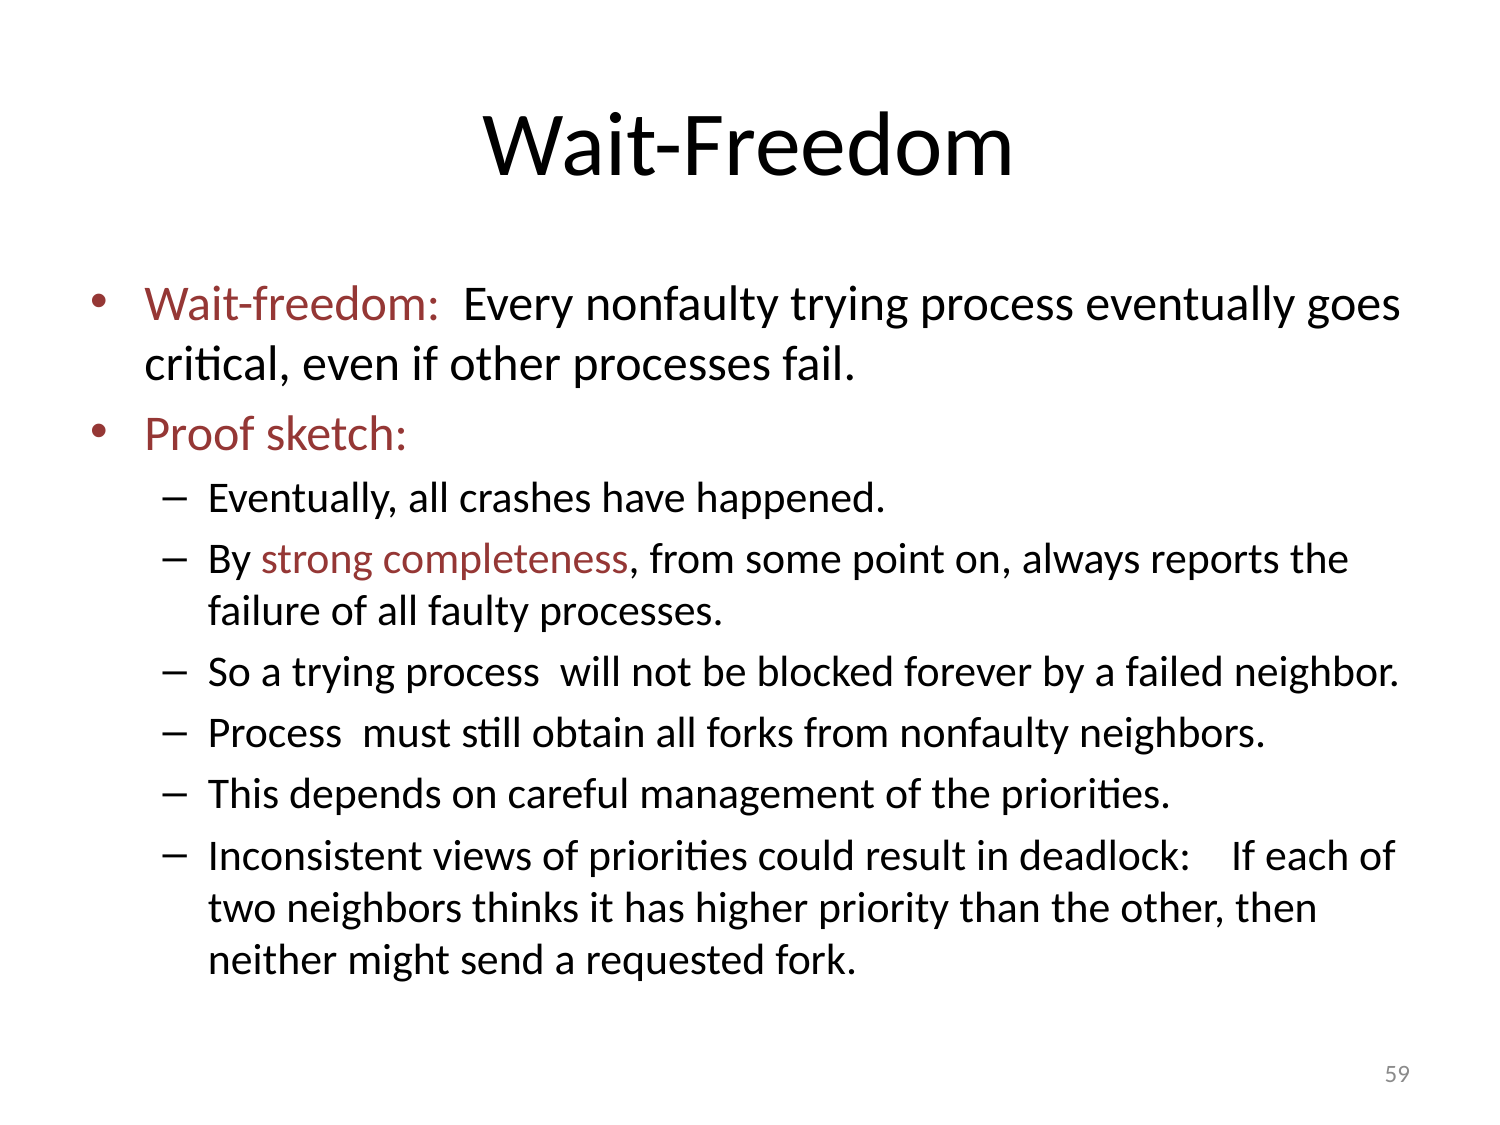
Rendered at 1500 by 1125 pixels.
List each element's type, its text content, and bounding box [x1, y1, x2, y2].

title Wait-Freedom [75, 45, 1425, 233]
slide_number 59 [1074, 1042, 1425, 1103]
